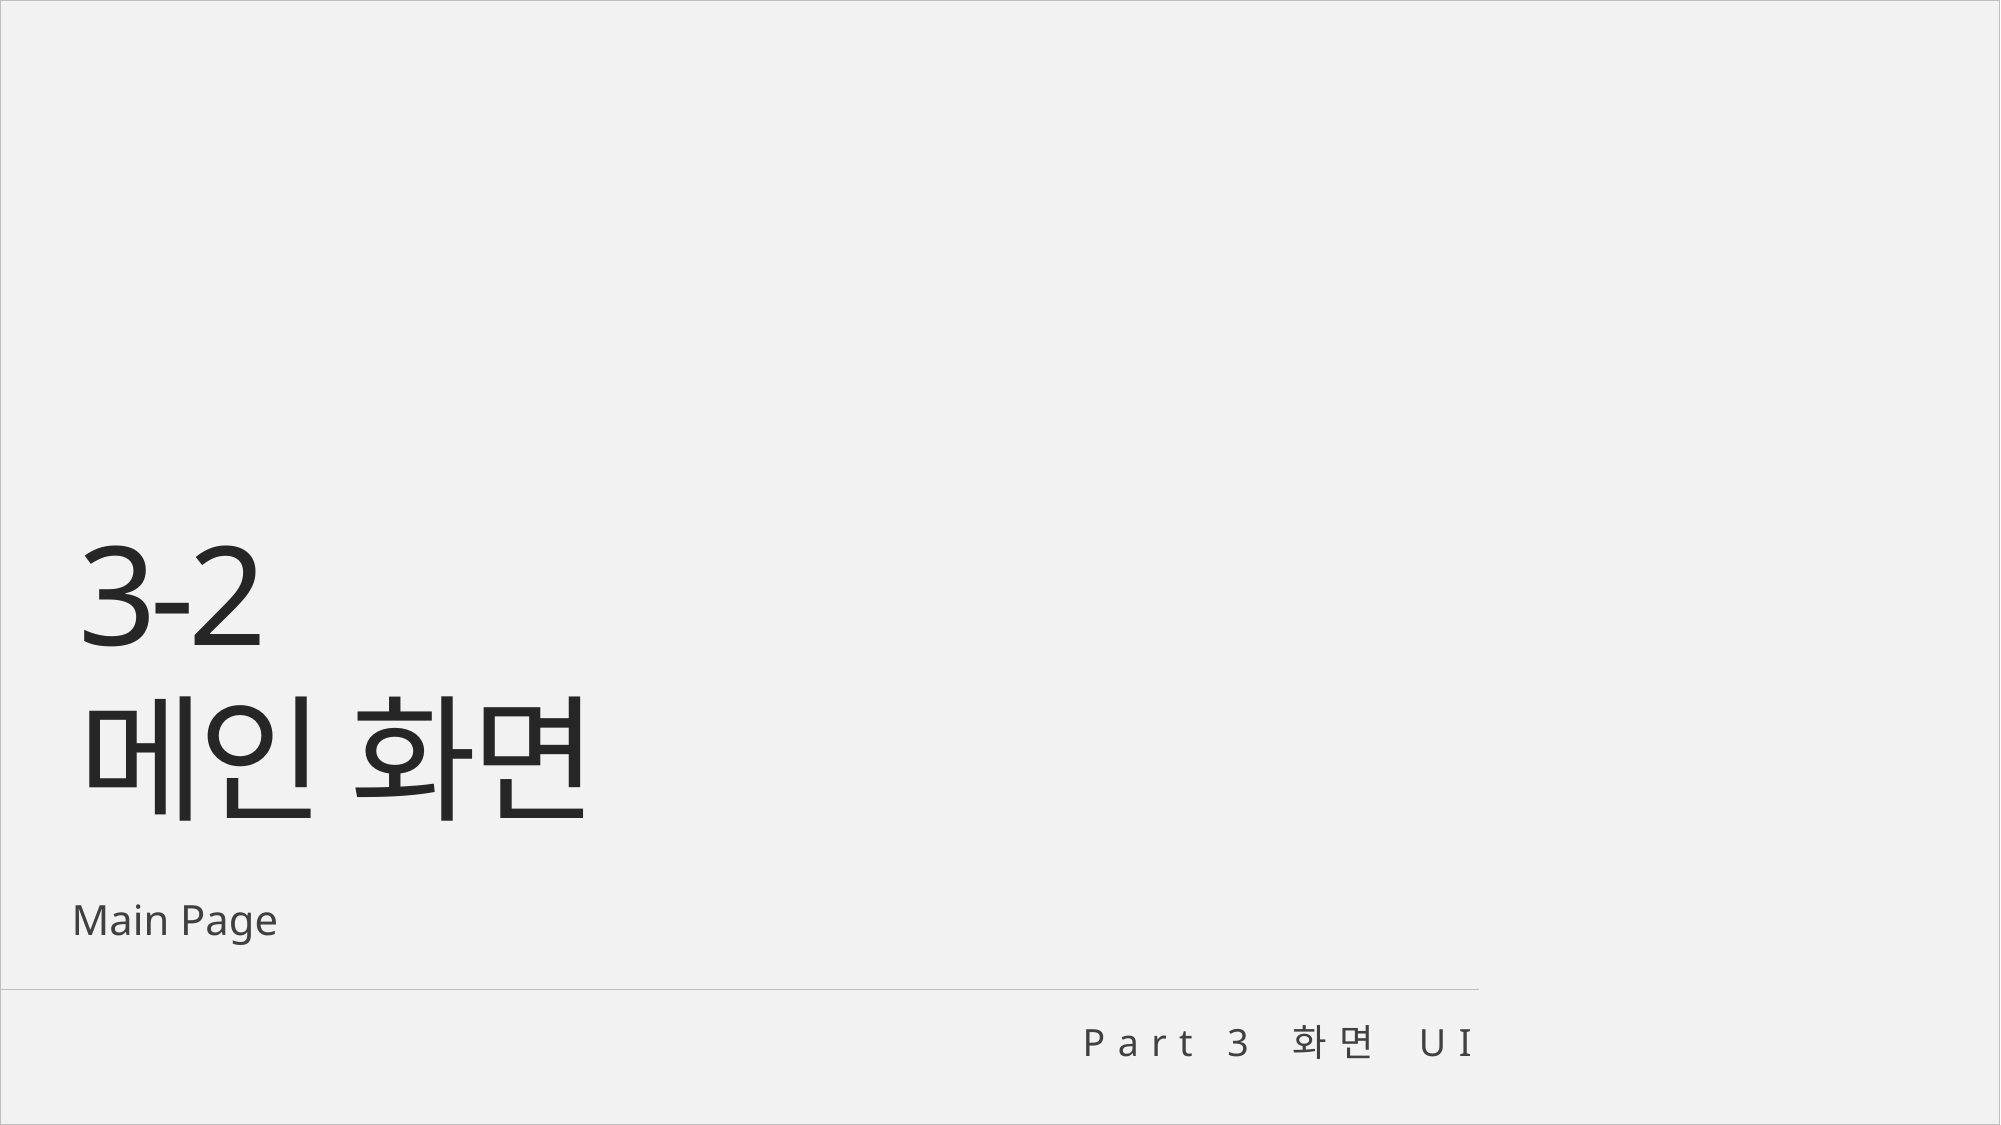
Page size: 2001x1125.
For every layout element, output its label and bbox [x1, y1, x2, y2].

text_box [0, 0, 2000, 1125]
